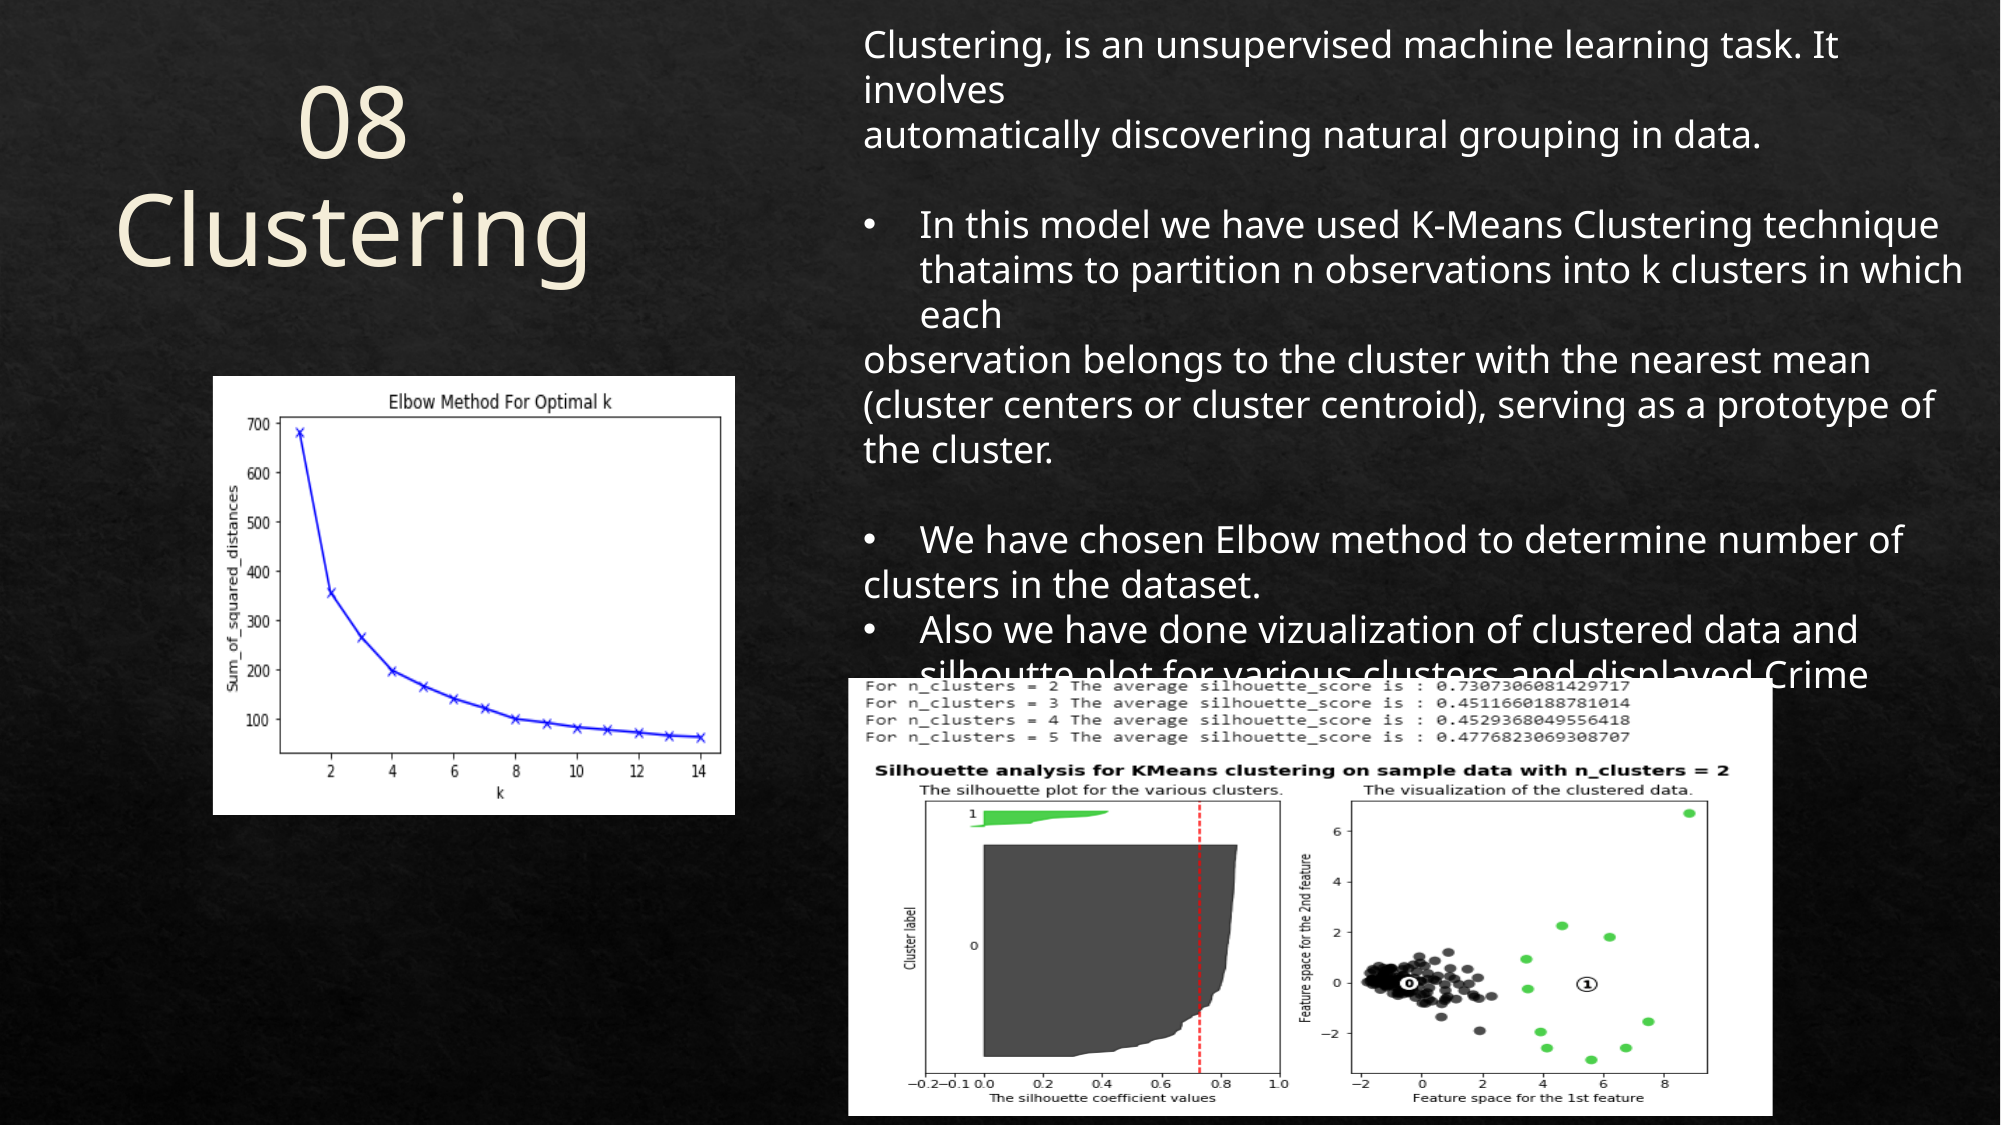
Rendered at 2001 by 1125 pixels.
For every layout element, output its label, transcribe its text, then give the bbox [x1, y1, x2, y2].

text_box 08 Clustering [50, 64, 657, 230]
picture [848, 677, 1773, 1116]
picture [212, 376, 736, 815]
text_box Clustering, is an unsupervised machine learning task. It involves automatically discovering natural grouping in data. In this model we have used K-Means Clustering technique thataims to partition n observations into k clusters in which each observation belongs to the cluster with the nearest mean (cluster centers or cluster centroid), serving as a prototype of the cluster. We have chosen Elbow method to determine number of clusters in the dataset. Also we have done vizualization of clustered data and silhoutte plot for various clusters and displayed Crime neighborhoods by K-Means. [848, 13, 1981, 839]
